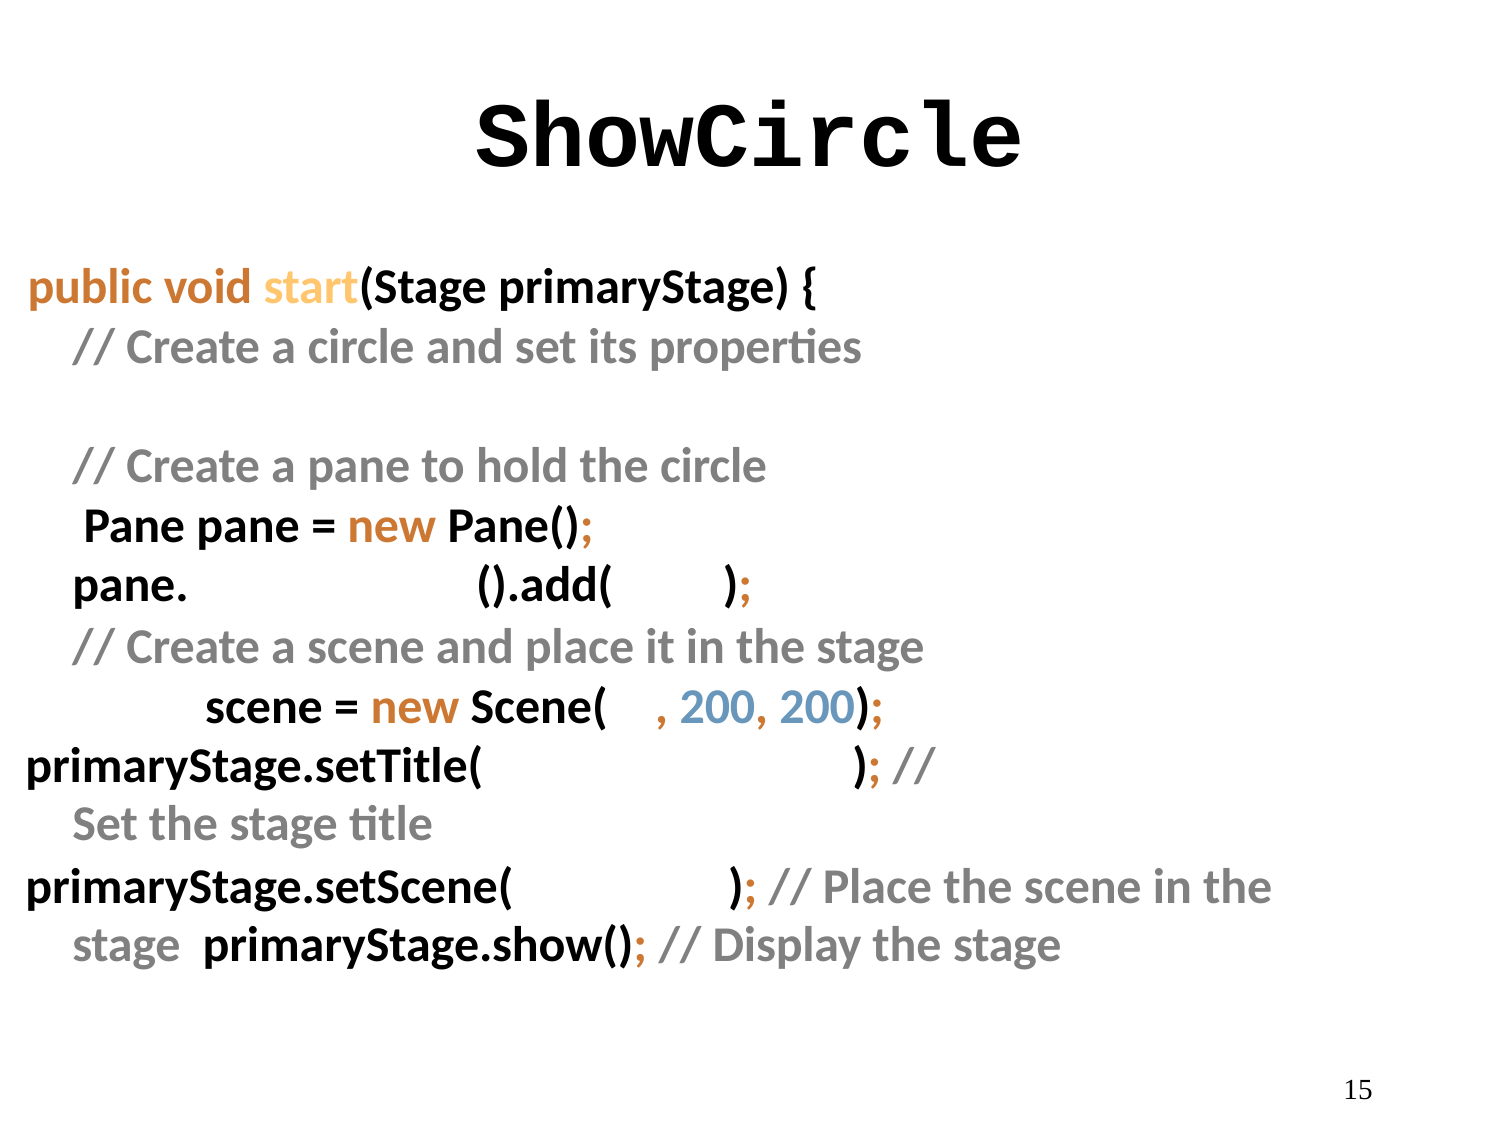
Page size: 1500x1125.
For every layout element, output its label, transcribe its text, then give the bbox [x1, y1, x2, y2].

slide_number 17 [1322, 1070, 1381, 1125]
text_box public void start(Stage primaryStage) { // Create a circle and set its properties // Create a pane to hold the circle Pane pane = new Pane(); pane. ().add( ); // Create a scene and place it in the stage scene = new Scene( , 200, 200); primaryStage.setTitle( ); // Set the stage title primaryStage.setScene( ); // Place the scene in the stage primaryStage.show(); // Display the stage [25, 251, 1350, 972]
title ShowCircle [473, 73, 1027, 251]
